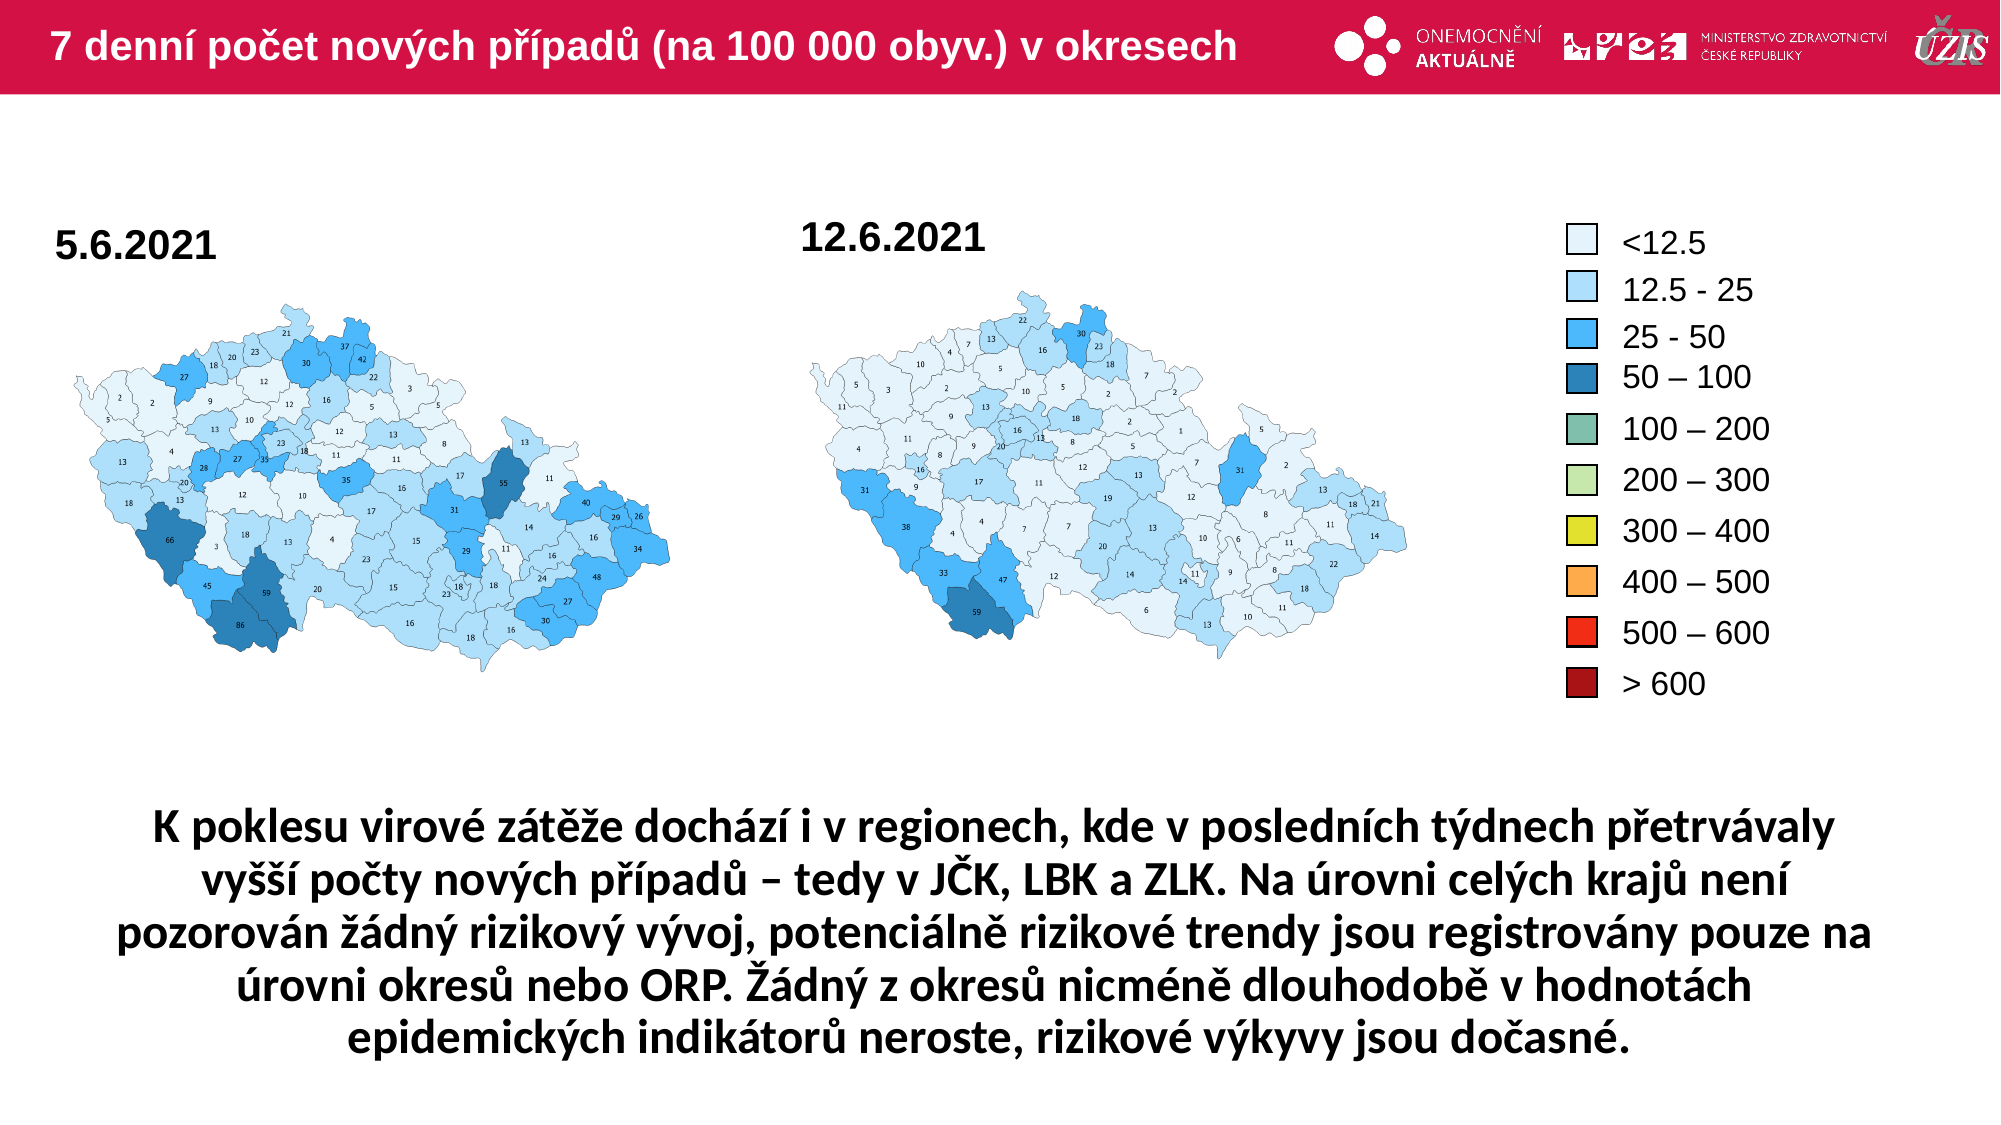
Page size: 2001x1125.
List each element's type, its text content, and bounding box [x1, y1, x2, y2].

text_box 5.6.2021 [40, 210, 233, 276]
text_box [1566, 464, 1598, 496]
text_box [1566, 363, 1598, 394]
text_box [1566, 270, 1598, 302]
text_box > 600 [1607, 654, 1722, 710]
text_box K poklesu virové zátěže dochází i v regionech, kde v posledních týdnech přetrvávaly vyšší počty nových případů – tedy v JČK, LBK a ZLK. Na úrovni celých krajů není pozorován žádný rizikový vývoj, potenciálně rizikové trendy jsou registrovány pouze na úrovni okresů nebo ORP. Žádný z okresů nicméně dlouhodobě v hodnotách epidemických indikátorů neroste, rizikové výkyvy jsou dočasné. [90, 793, 1900, 1075]
title 7 denní počet nových případů (na 100 000 obyv.) v okresech [34, 0, 1696, 95]
text_box [1566, 318, 1598, 349]
text_box [1566, 223, 1598, 255]
text_box 12.6.2021 [785, 202, 1002, 268]
text_box 300 – 400 [1607, 501, 1786, 552]
text_box [1566, 413, 1598, 445]
picture [1696, 31, 1888, 60]
text_box 400 – 500 [1607, 552, 1786, 603]
text_box 50 – 100 [1607, 348, 1767, 399]
text_box [1566, 515, 1598, 546]
text_box [1566, 667, 1598, 698]
text_box 25 - 50 [1607, 316, 1741, 363]
text_box 500 – 600 [1607, 603, 1786, 659]
text_box 12.5 - 25 [1607, 260, 1769, 316]
text_box [1566, 565, 1598, 597]
text_box [1566, 616, 1598, 648]
text_box <12.5 [1607, 213, 1722, 269]
picture [58, 281, 685, 695]
text_box 200 – 300 [1607, 450, 1786, 501]
picture [1915, 15, 1989, 66]
picture [794, 268, 1422, 682]
text_box 100 – 200 [1607, 399, 1786, 450]
